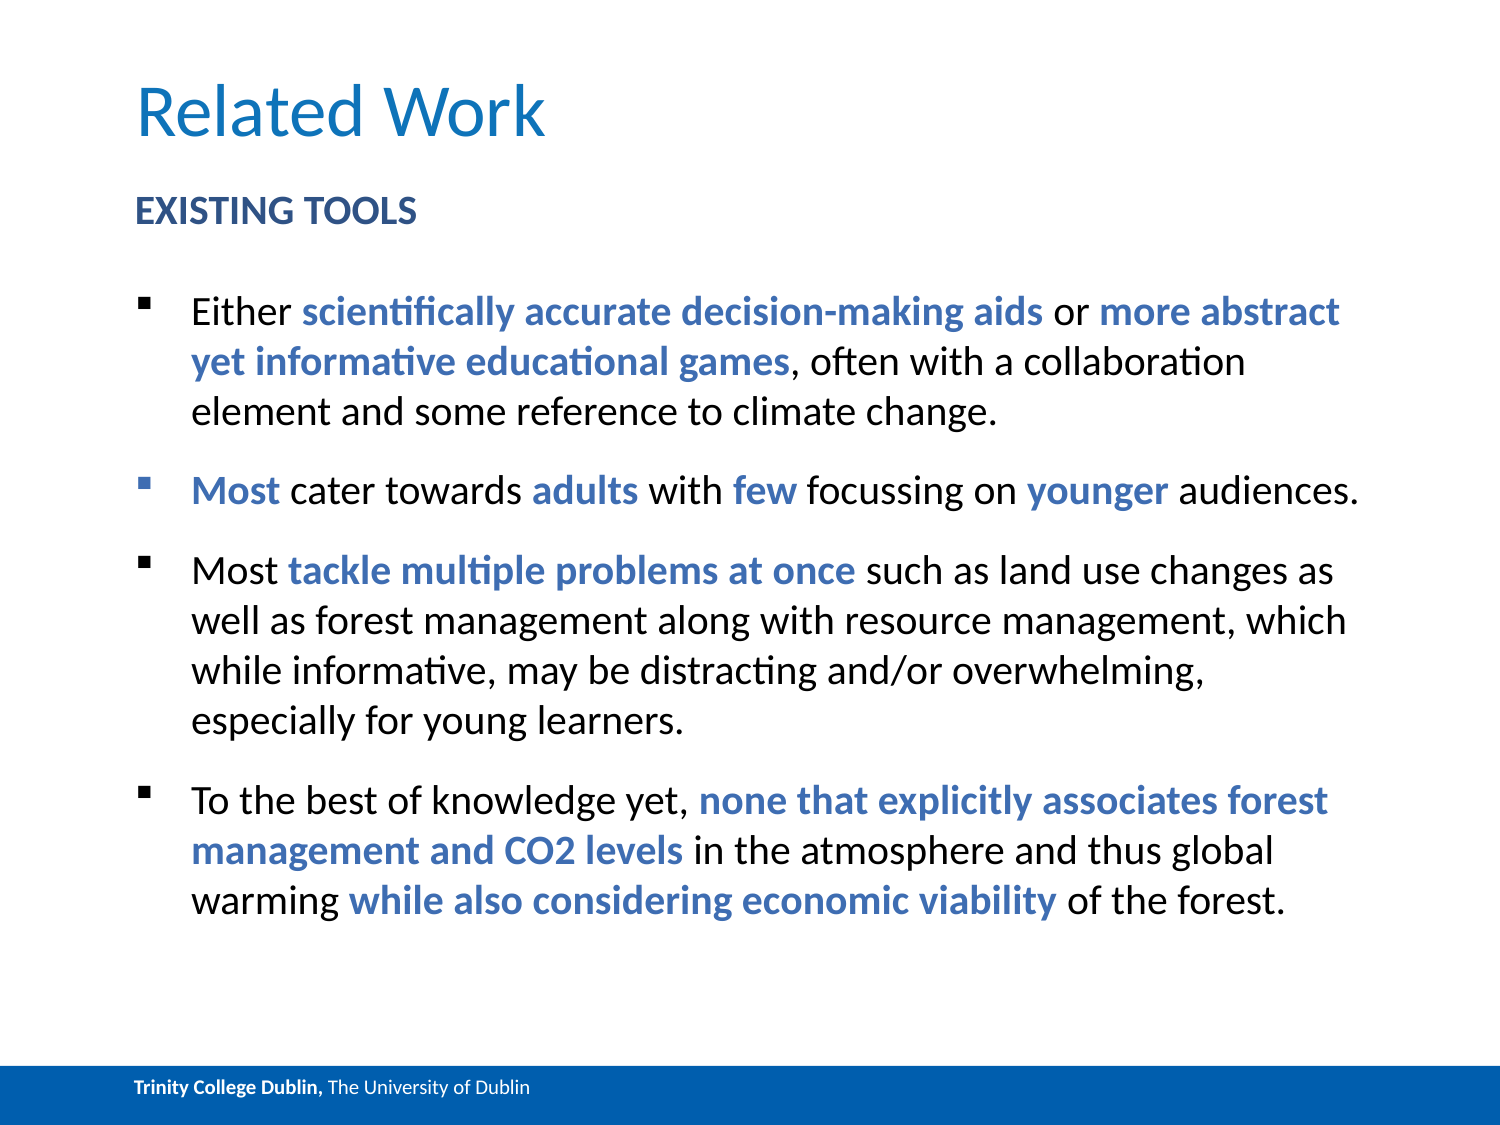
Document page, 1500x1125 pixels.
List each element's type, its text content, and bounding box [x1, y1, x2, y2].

list EXISTING TOOLS [134, 183, 1366, 227]
title Related Work [135, 59, 1367, 152]
list Either scientifically accurate decision-making aids or more abstract yet informative educational games, often with a collaboration element and some reference to climate change. Most cater towards adults with few focussing on younger audiences. Most tackle multiple problems at once such as land use changes as well as forest management along with resource management, which while informative, may be distracting and/or overwhelming, especially for young learners. To the best of knowledge yet, none that explicitly associates forest management and CO2 levels in the atmosphere and thus global warming while also considering economic viability of the forest. [134, 283, 1368, 942]
